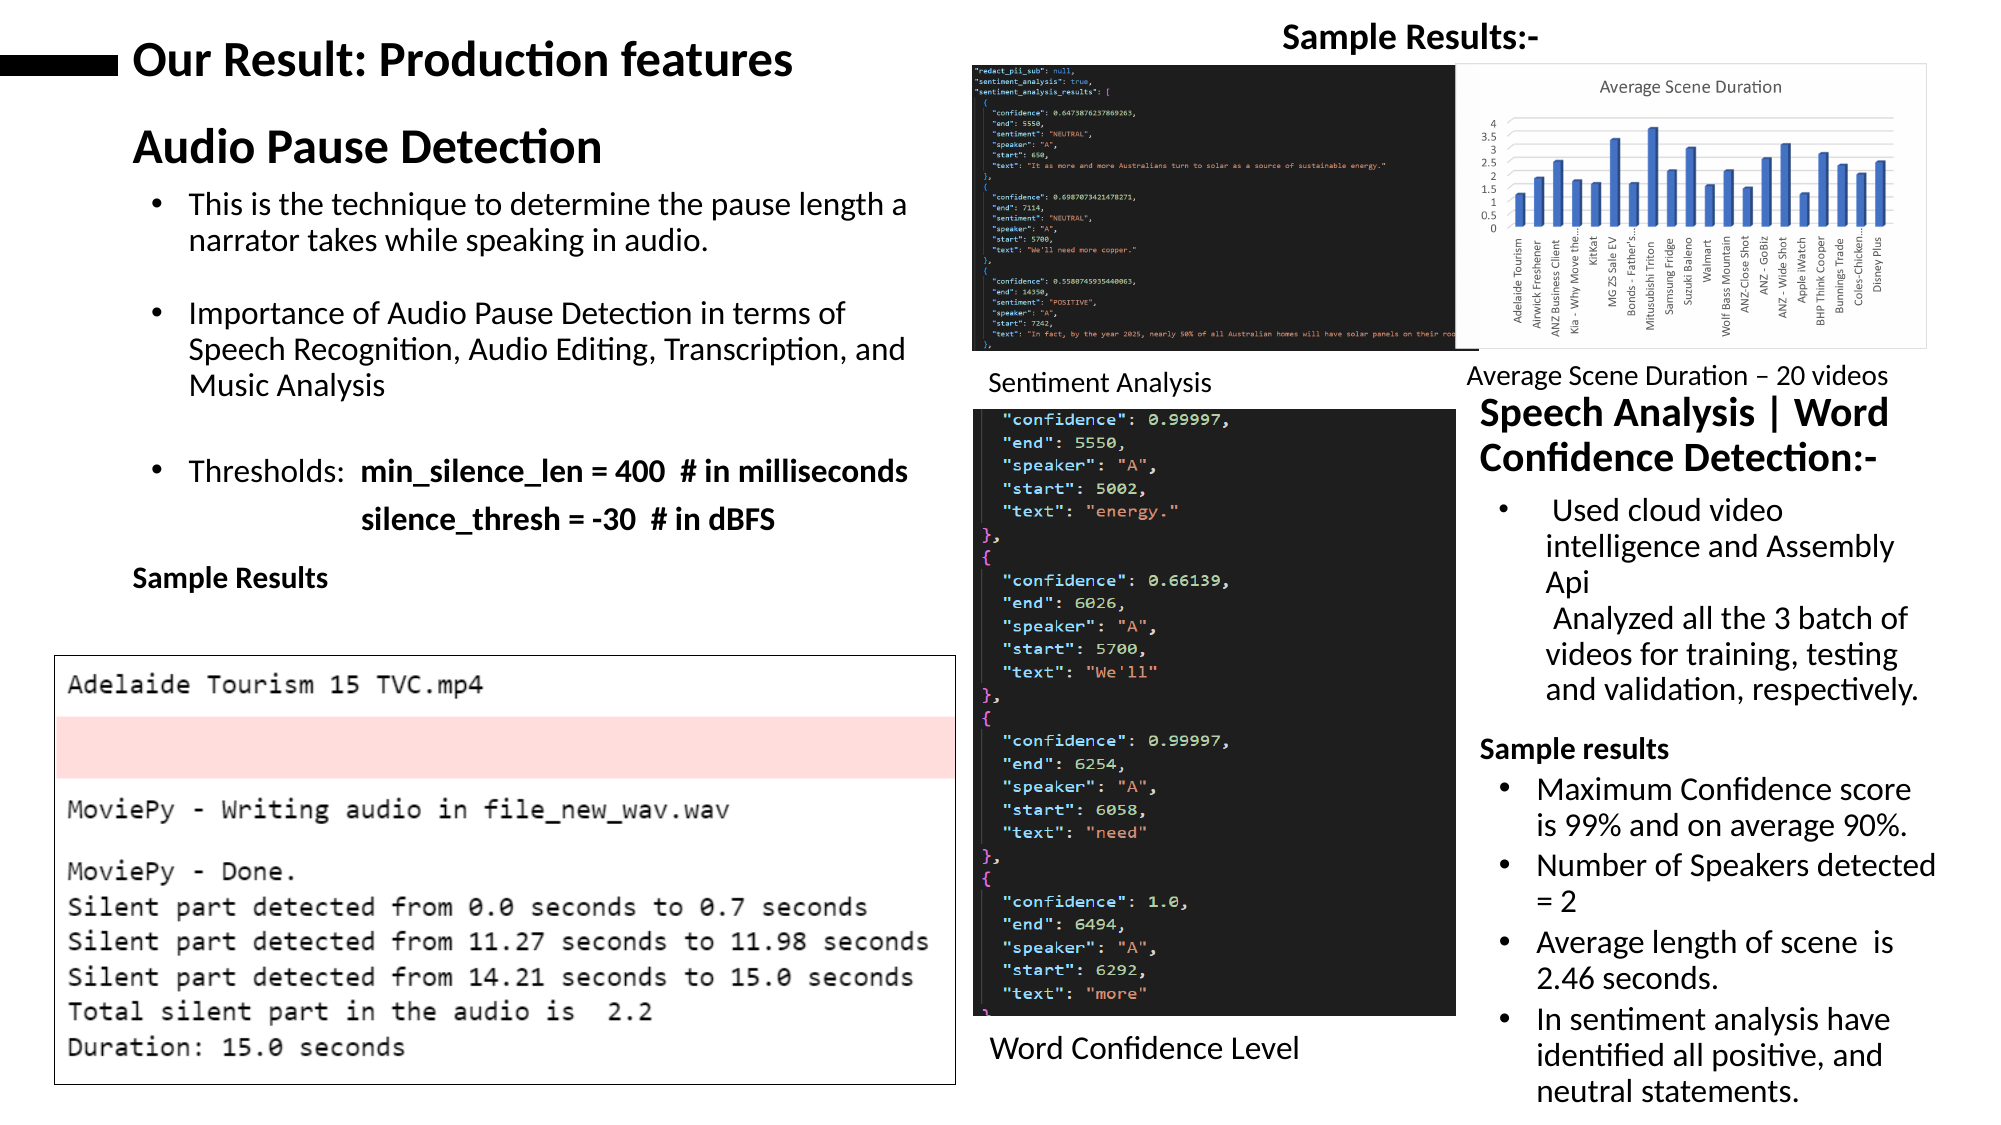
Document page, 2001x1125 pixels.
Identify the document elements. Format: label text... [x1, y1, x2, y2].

text_box Word Confidence Level [974, 1019, 1316, 1074]
text_box Audio Pause Detection This is the technique to determine the pause length a narrator takes while speaking in audio. Importance of Audio Pause Detection in terms of Speech Recognition, Audio Editing, Transcription, and Music Analysis Thresholds: min_silence_len = 400 # in milliseconds silence_thresh = -30 # in dBFS Sample Results [117, 112, 961, 653]
text_box [0, 55, 118, 76]
text_box Our Result: Production features [117, 4, 906, 115]
text_box Average Scene Duration – 20 videos [1451, 349, 1911, 399]
picture [54, 655, 956, 1085]
text_box Speech Analysis | Word Confidence Detection:- Used cloud video intelligence and Assembly Api Analyzed all the 3 batch of videos for training, testing and validation, respectively. Sample results Maximum Confidence score is 99% and on average 90%. Number of Speakers detected = 2 Average length of scene is 2.46 seconds. In sentiment analysis have identified all positive, and neutral statements. [1464, 382, 1955, 1118]
text_box Sentiment Analysis [973, 355, 1228, 406]
picture [973, 409, 1456, 1016]
picture [972, 63, 1927, 351]
text_box Sample Results:- [1267, 4, 1662, 65]
